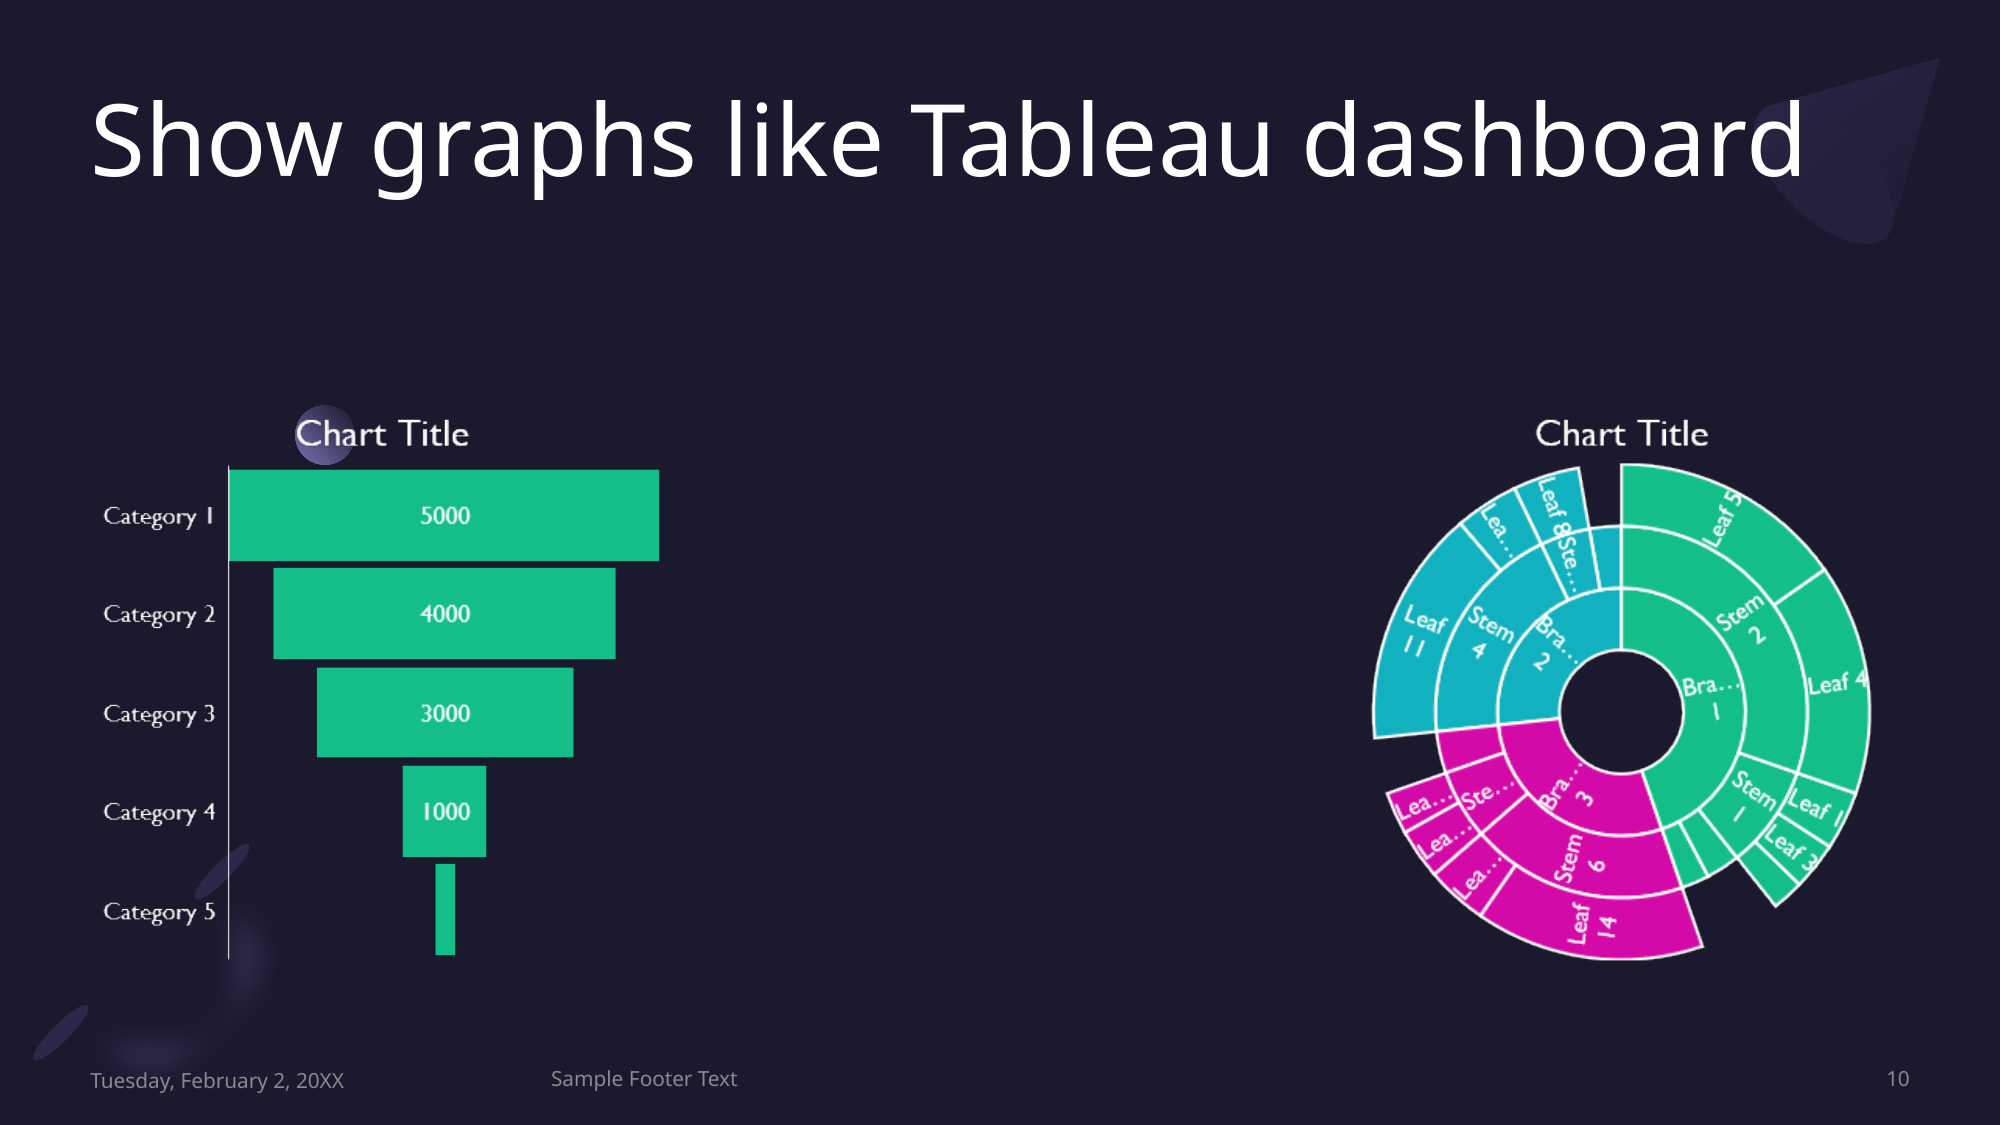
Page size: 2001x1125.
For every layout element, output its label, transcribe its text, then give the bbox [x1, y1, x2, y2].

title Show graphs like Tableau dashboard [90, 90, 1911, 309]
picture [91, 398, 677, 976]
slide_number 10 [1632, 1067, 1910, 1093]
footer Sample Footer Text [551, 1067, 1598, 1093]
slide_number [90, 1067, 522, 1093]
picture [1335, 398, 1911, 975]
